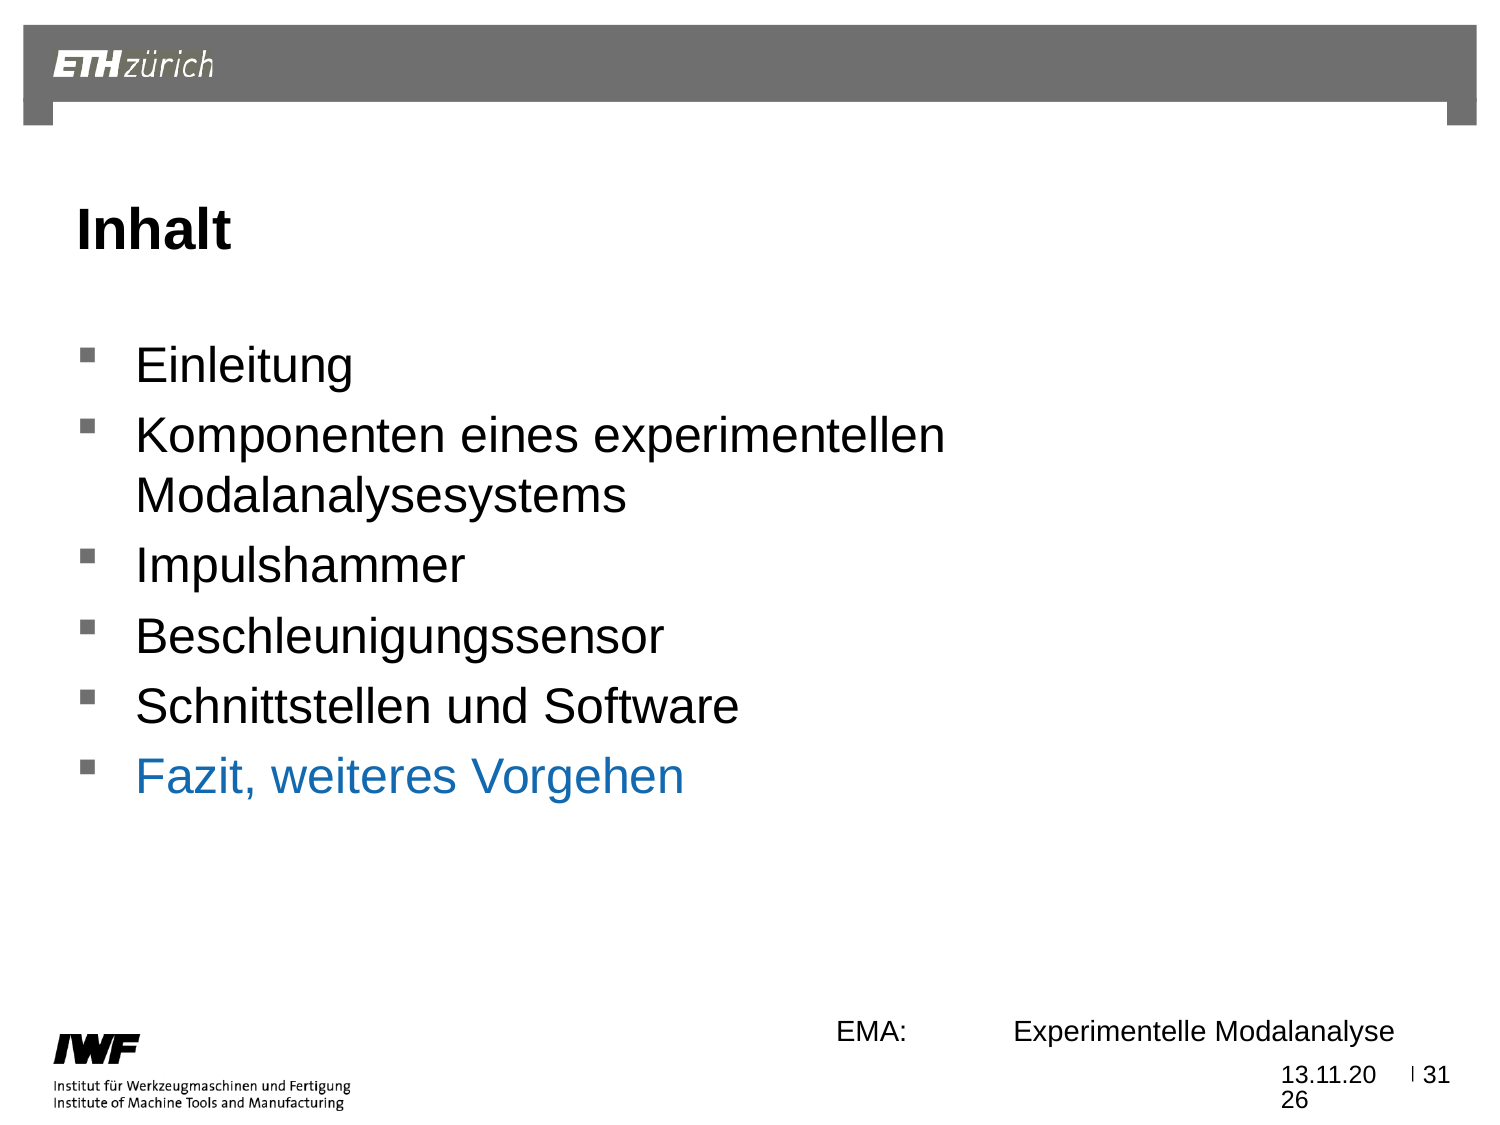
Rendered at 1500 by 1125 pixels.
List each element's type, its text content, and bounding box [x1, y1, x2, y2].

slide_number 31 [1415, 1055, 1459, 1112]
list Einleitung Komponenten eines experimentellen Modalanalysesystems Impulshammer Beschleunigungssensor Schnittstellen und Software Fazit, weiteres Vorgehen [53, 332, 1447, 1023]
text_box EMA: Experimentelle Modalanalyse [821, 969, 1459, 1055]
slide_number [1280, 1055, 1382, 1112]
title Inhalt [53, 101, 1447, 262]
picture [53, 1034, 352, 1111]
